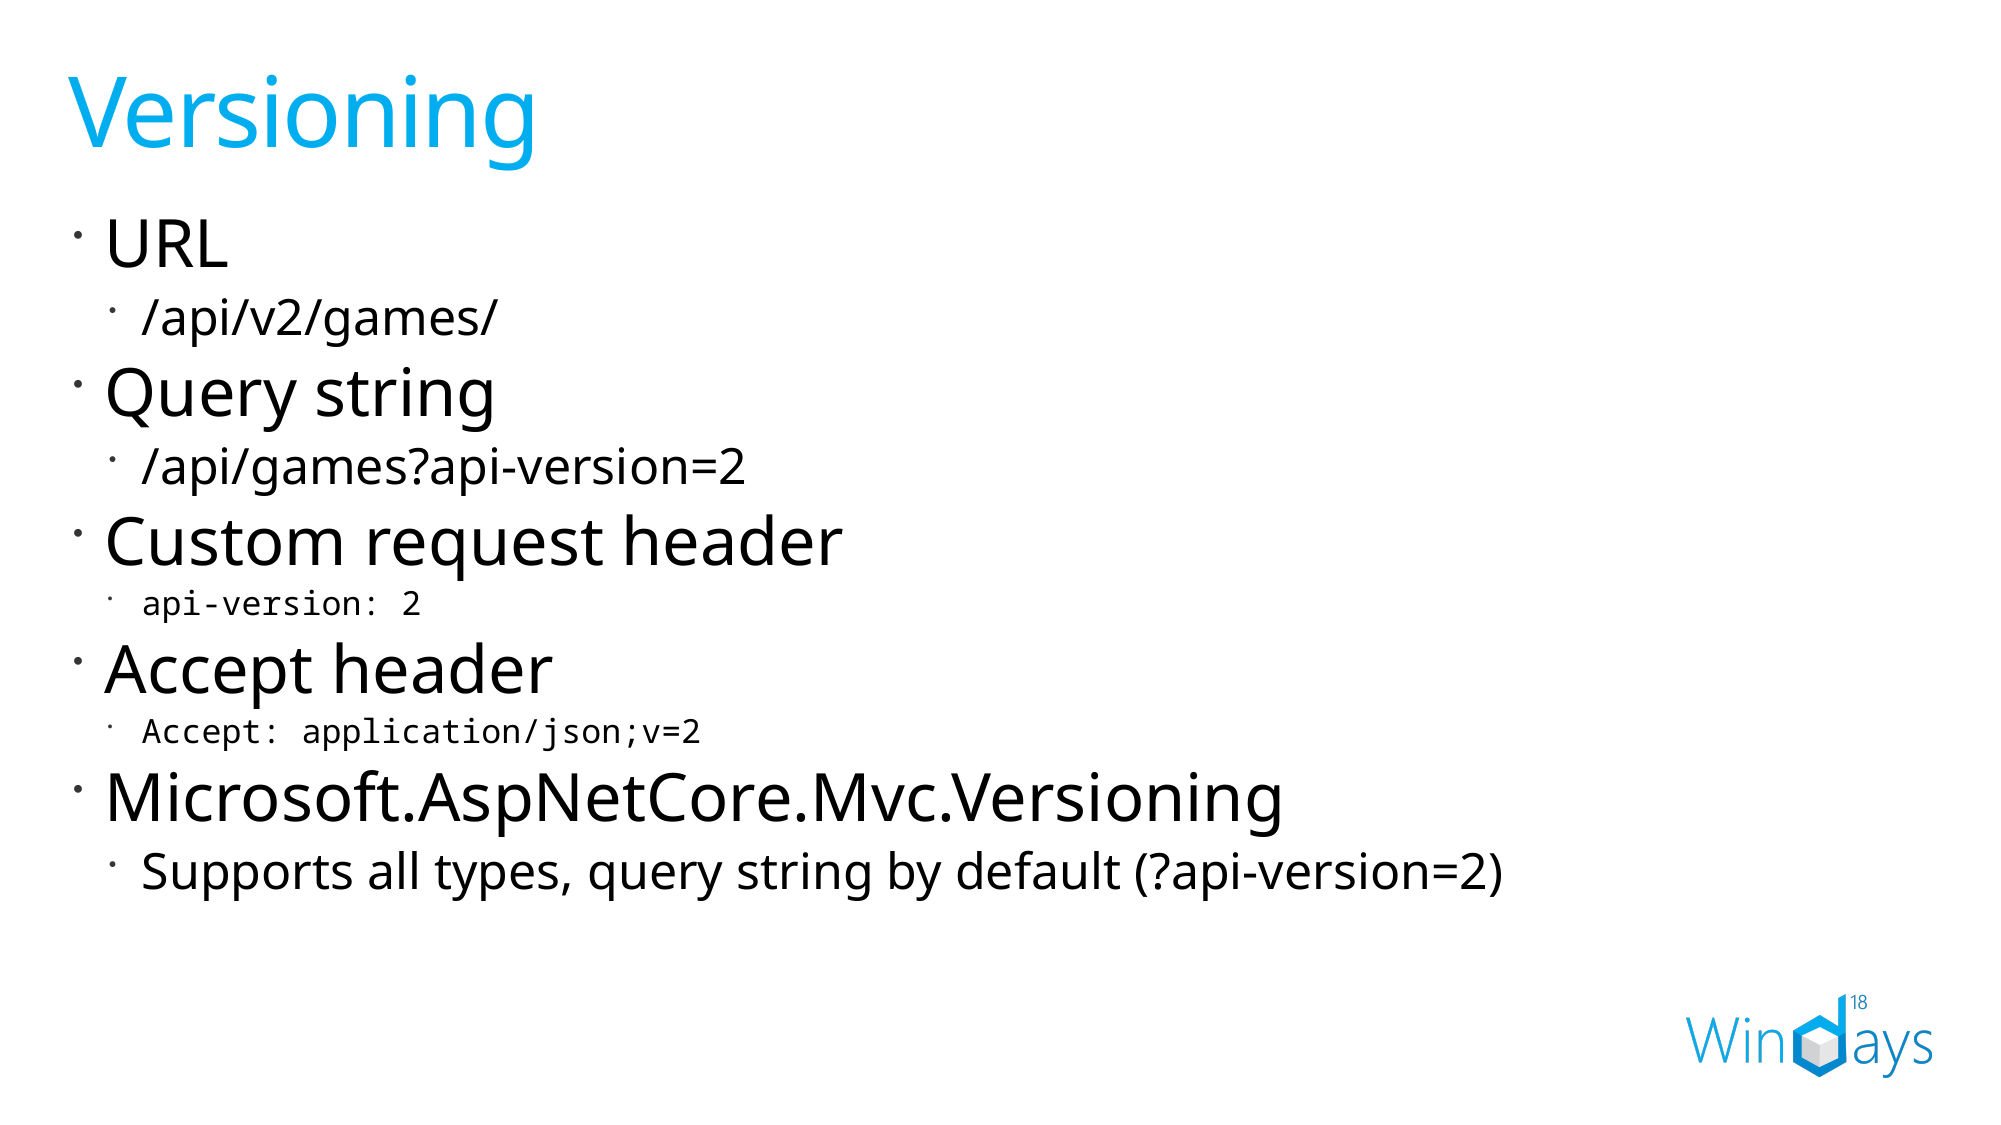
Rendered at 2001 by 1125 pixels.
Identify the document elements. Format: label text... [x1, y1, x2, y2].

list URL /api/v2/games/ Query string /api/games?api-version=2 Custom request header api-version: 2 Accept header Accept: application/json;v=2 Microsoft.AspNetCore.Mvc.Versioning Supports all types, query string by default (?api-version=2) [44, 194, 1957, 567]
picture [1802, 1028, 1838, 1066]
picture [1821, 994, 1932, 1078]
picture [1686, 994, 1843, 1078]
picture [1918, 1034, 1932, 1050]
title Versioning [44, 47, 1957, 194]
